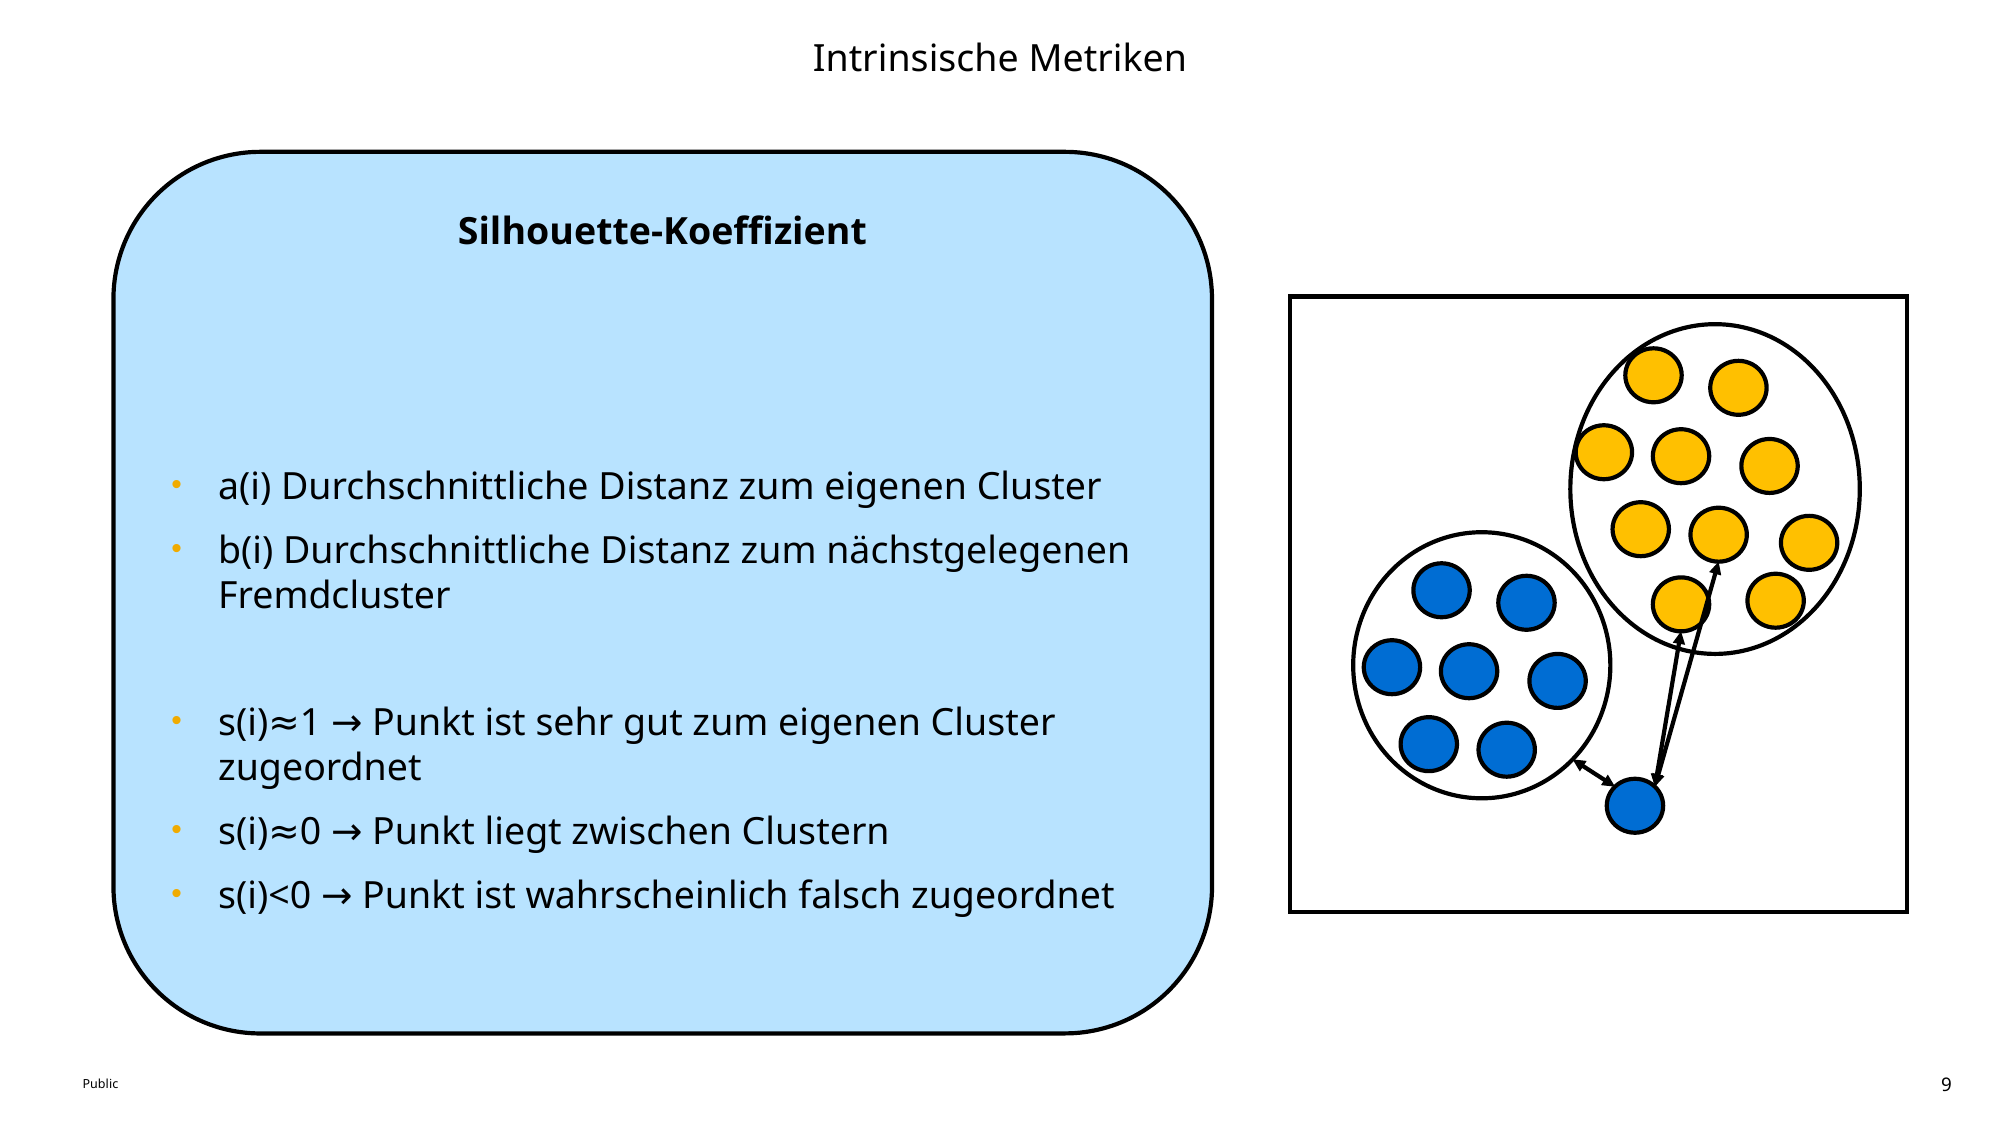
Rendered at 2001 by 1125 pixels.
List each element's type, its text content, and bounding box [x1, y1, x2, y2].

text_box Intrinsische Metriken [812, 34, 1188, 80]
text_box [1289, 296, 1908, 913]
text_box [1570, 323, 1861, 787]
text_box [1352, 531, 1616, 799]
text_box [1654, 561, 1719, 787]
